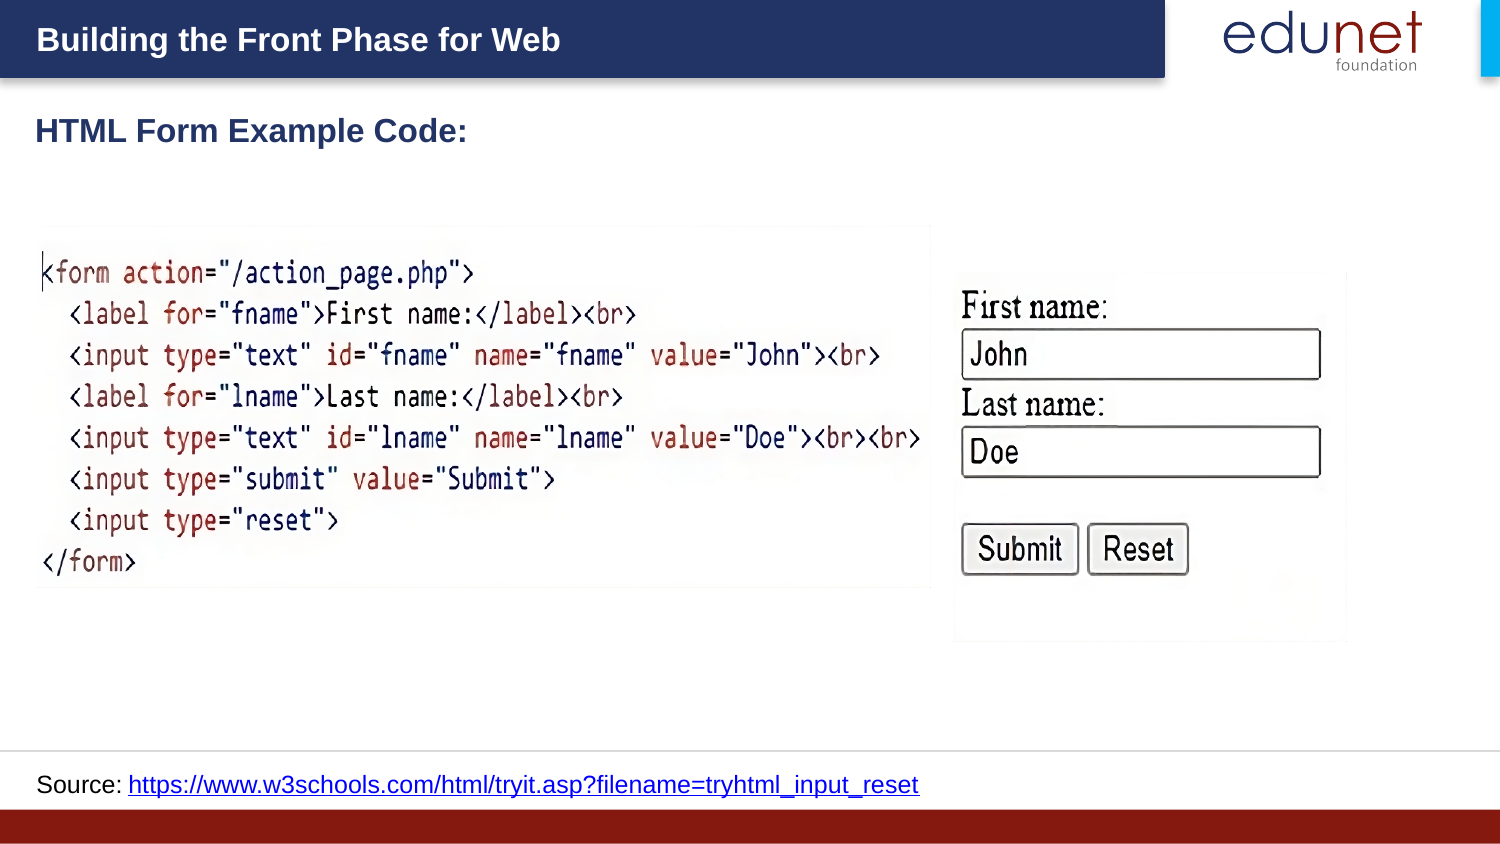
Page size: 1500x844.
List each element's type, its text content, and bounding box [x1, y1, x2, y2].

picture [37, 225, 932, 588]
text_box https://www.w3schools.com/html/tryit.asp?filename=tryhtml_input_reset [140, 761, 1027, 807]
picture [953, 272, 1348, 643]
picture [1219, 8, 1424, 75]
text_box Source: [21, 761, 140, 807]
text_box HTML Form Example Code: [20, 101, 925, 157]
